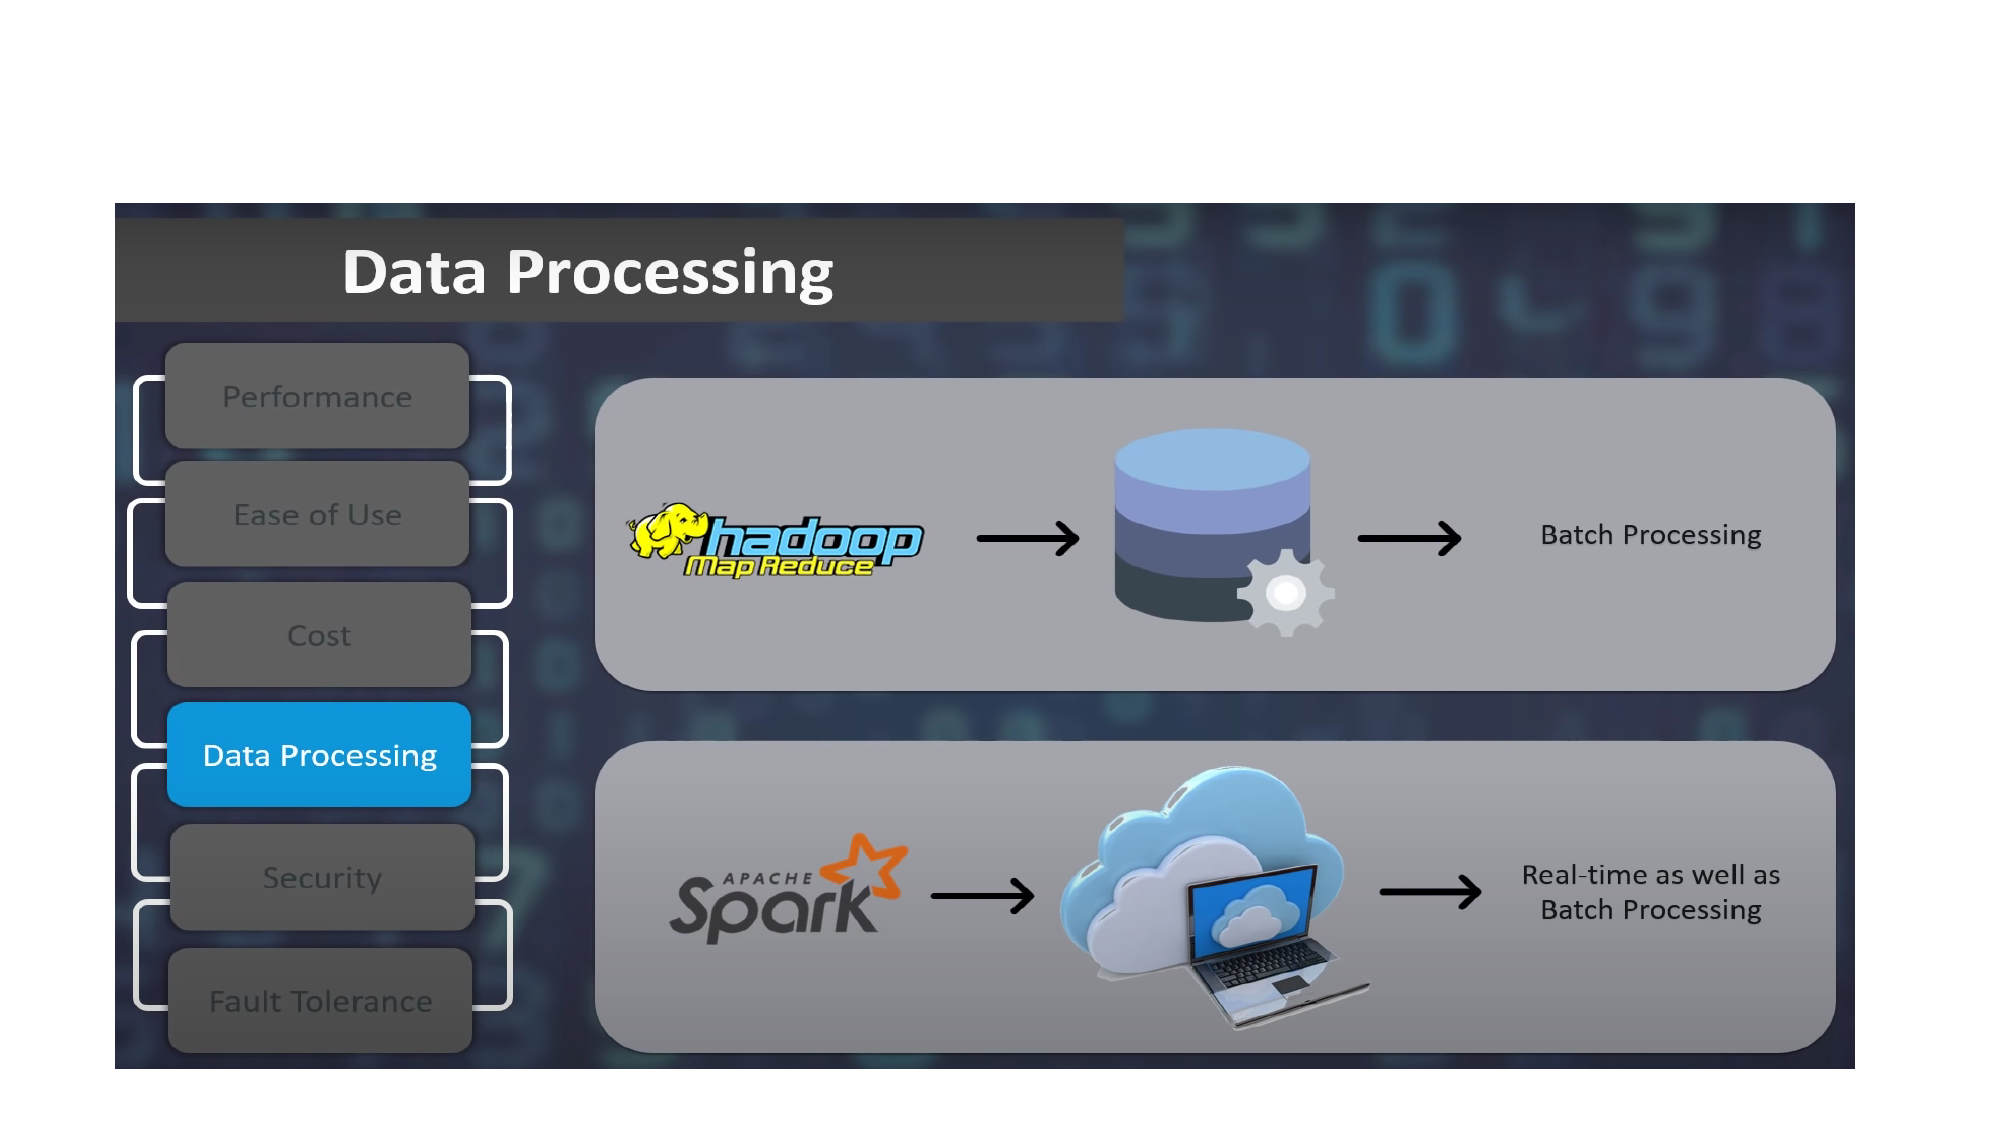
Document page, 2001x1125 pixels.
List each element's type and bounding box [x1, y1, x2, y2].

picture [115, 203, 1855, 1069]
